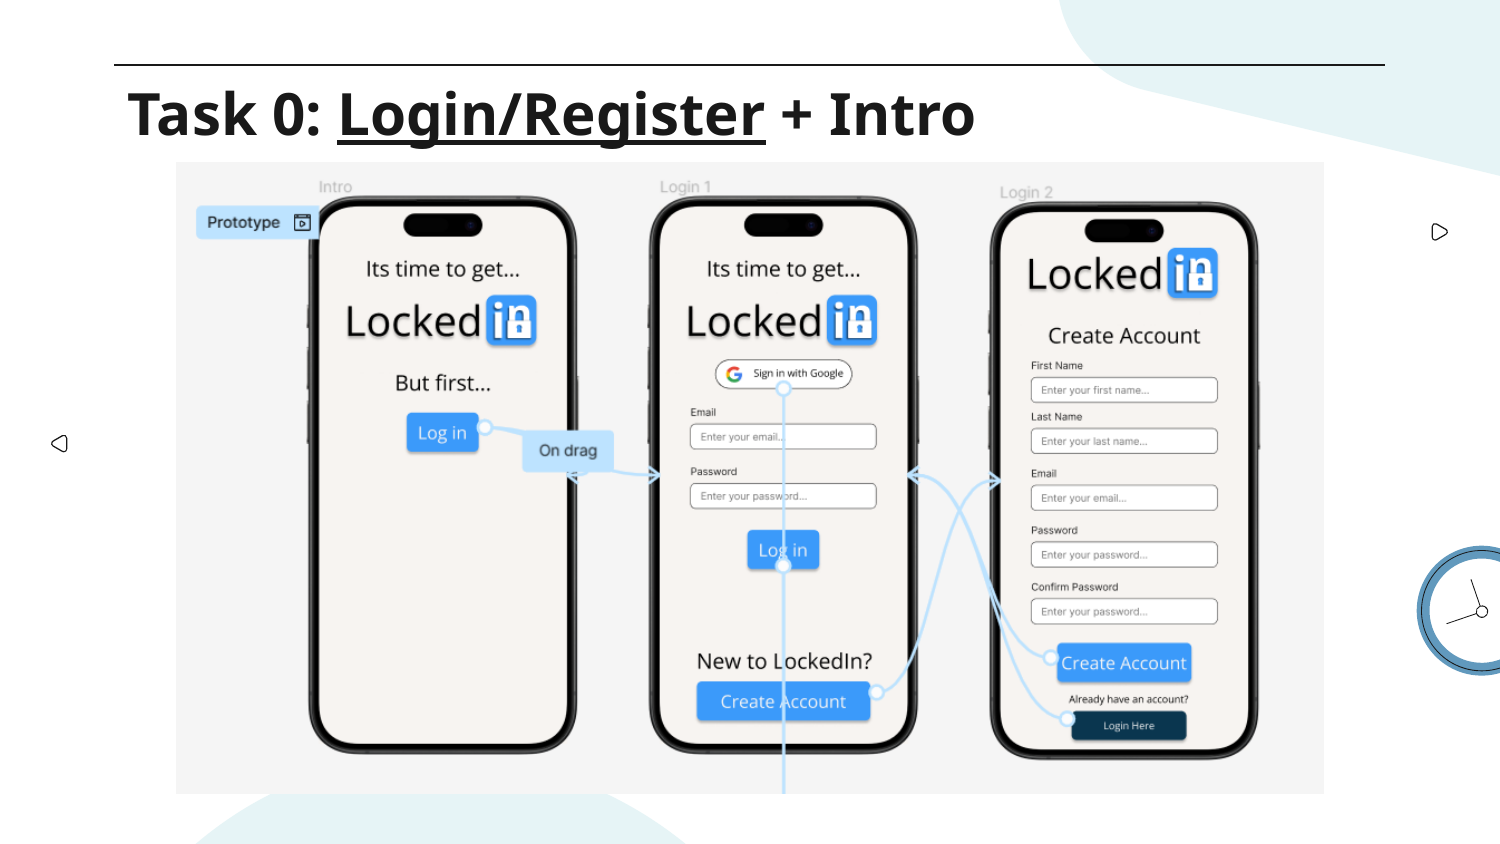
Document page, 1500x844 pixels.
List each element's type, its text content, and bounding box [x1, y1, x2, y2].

picture [176, 162, 1324, 794]
title Task 0: Login/Register + Intro [112, 78, 1249, 163]
